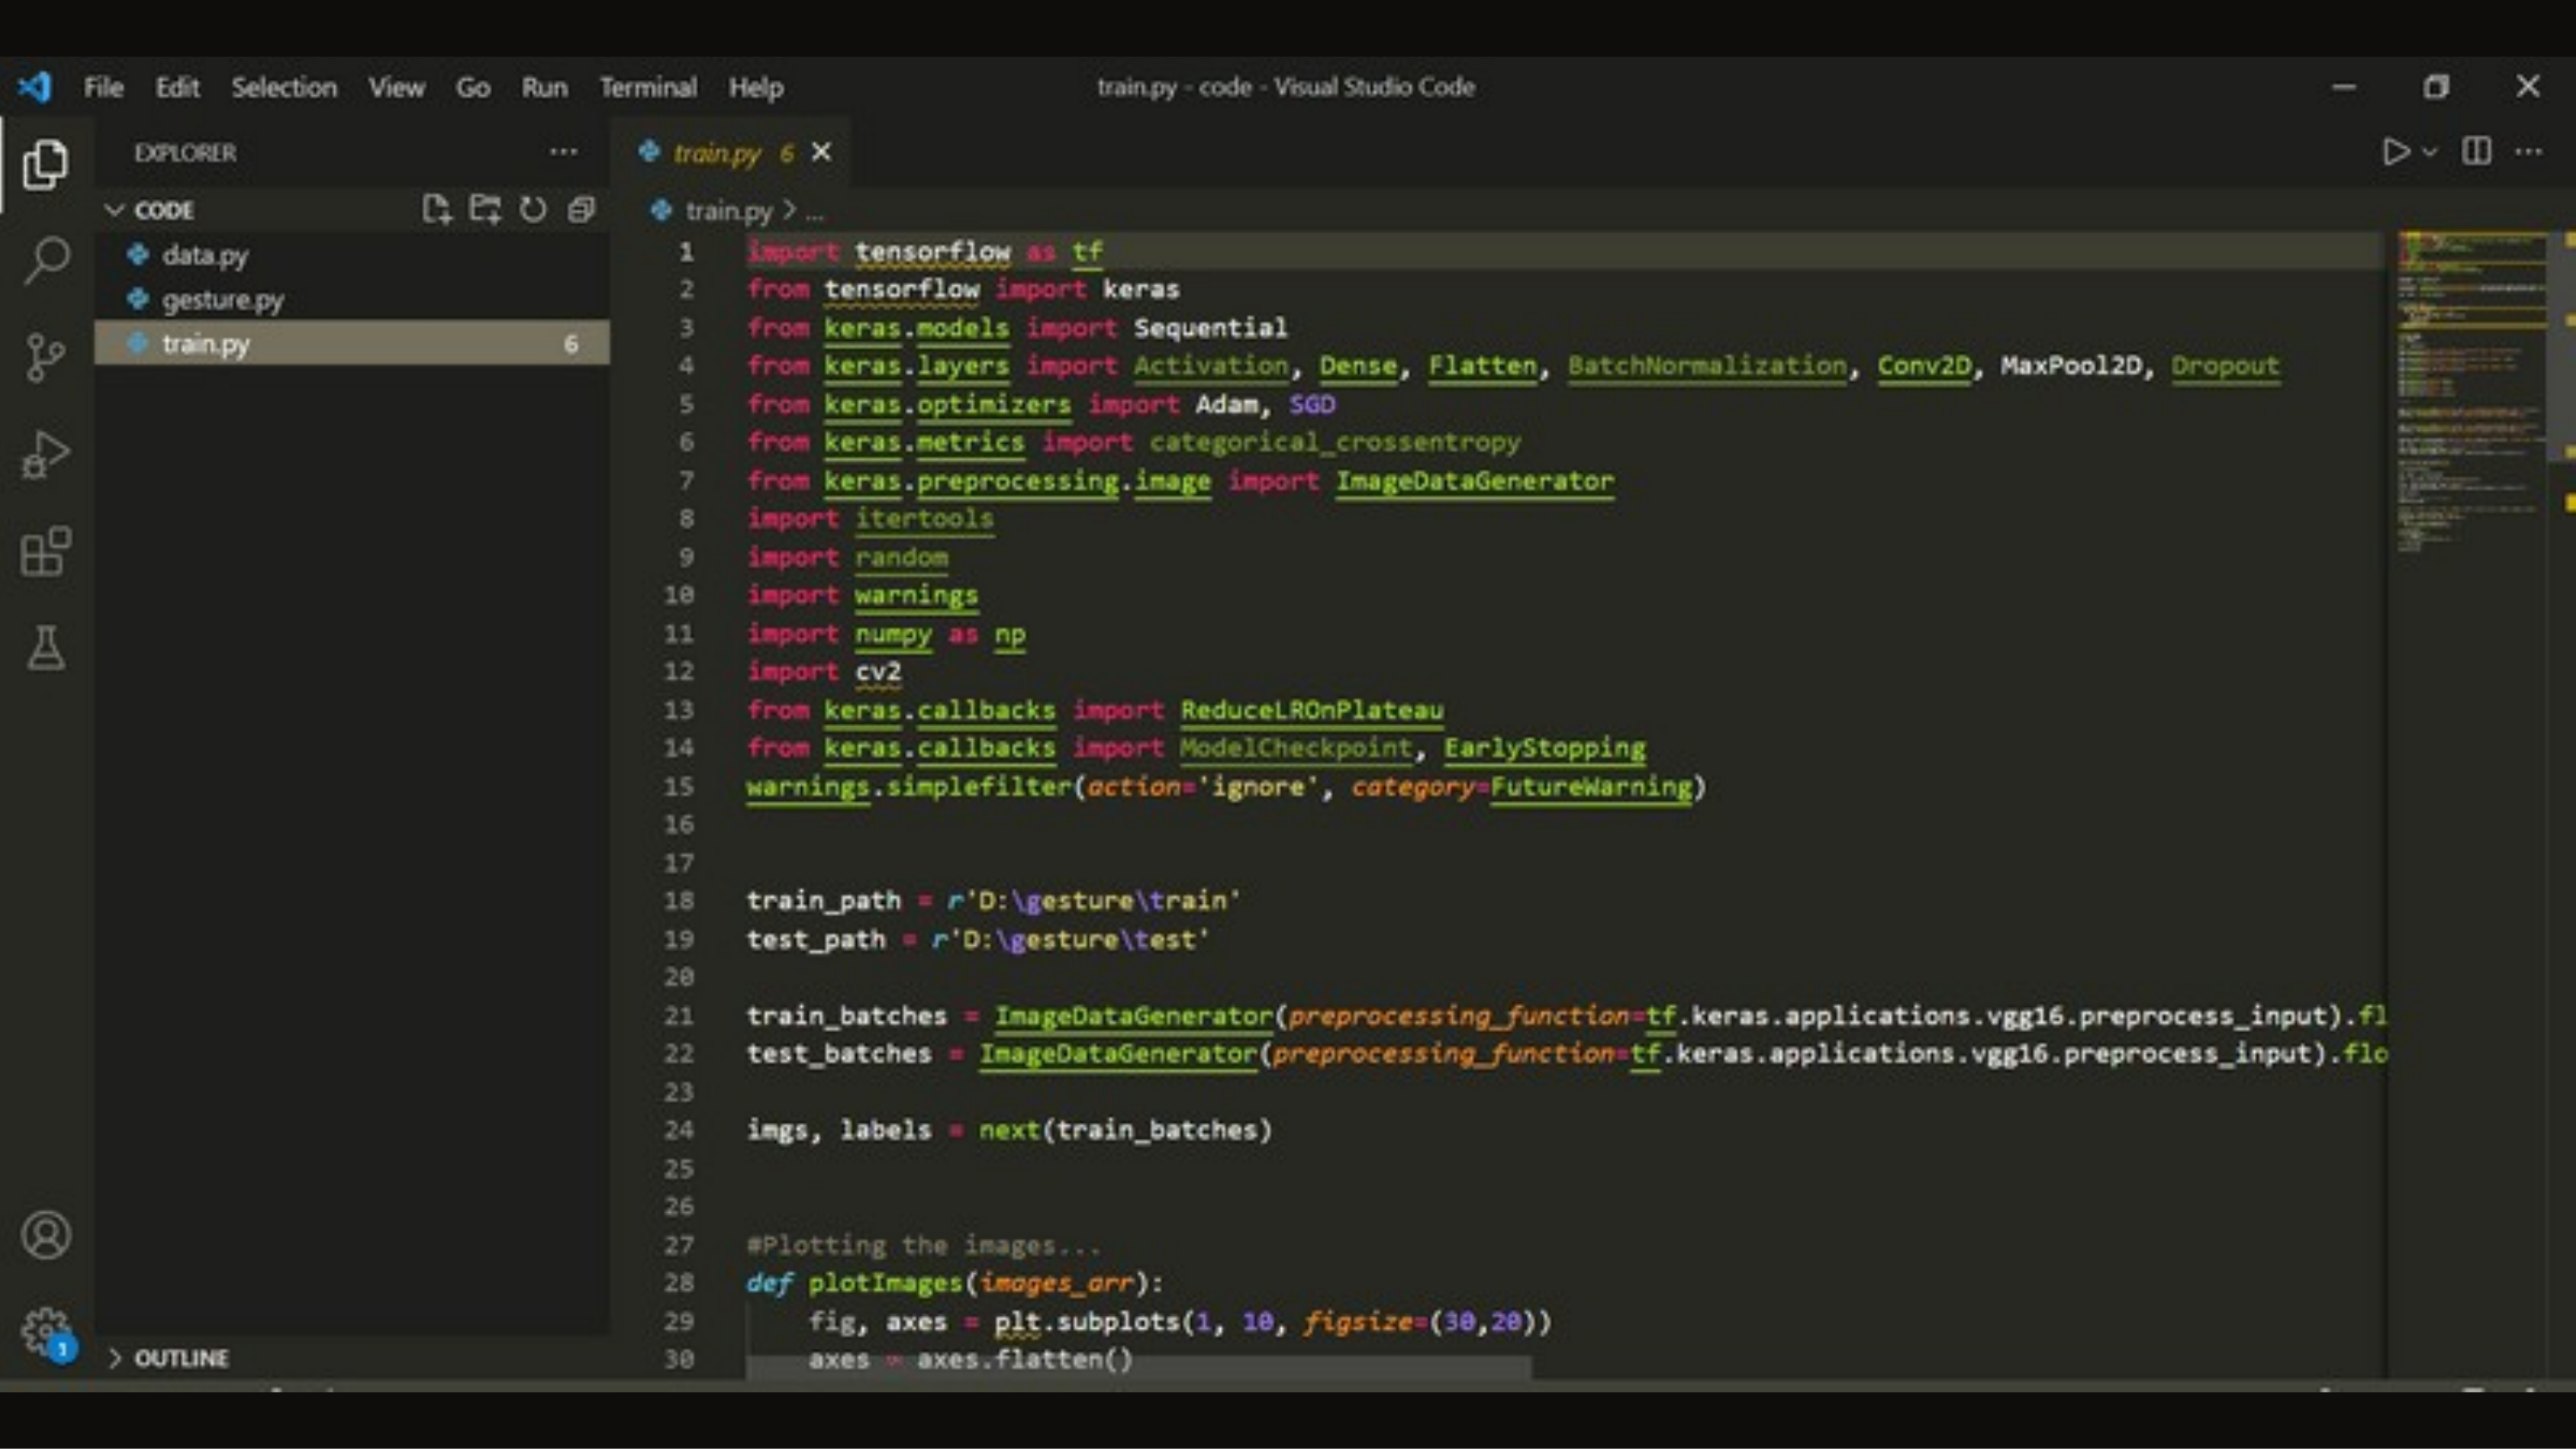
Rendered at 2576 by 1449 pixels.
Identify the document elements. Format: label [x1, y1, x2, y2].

text_box [0, 57, 2576, 1392]
